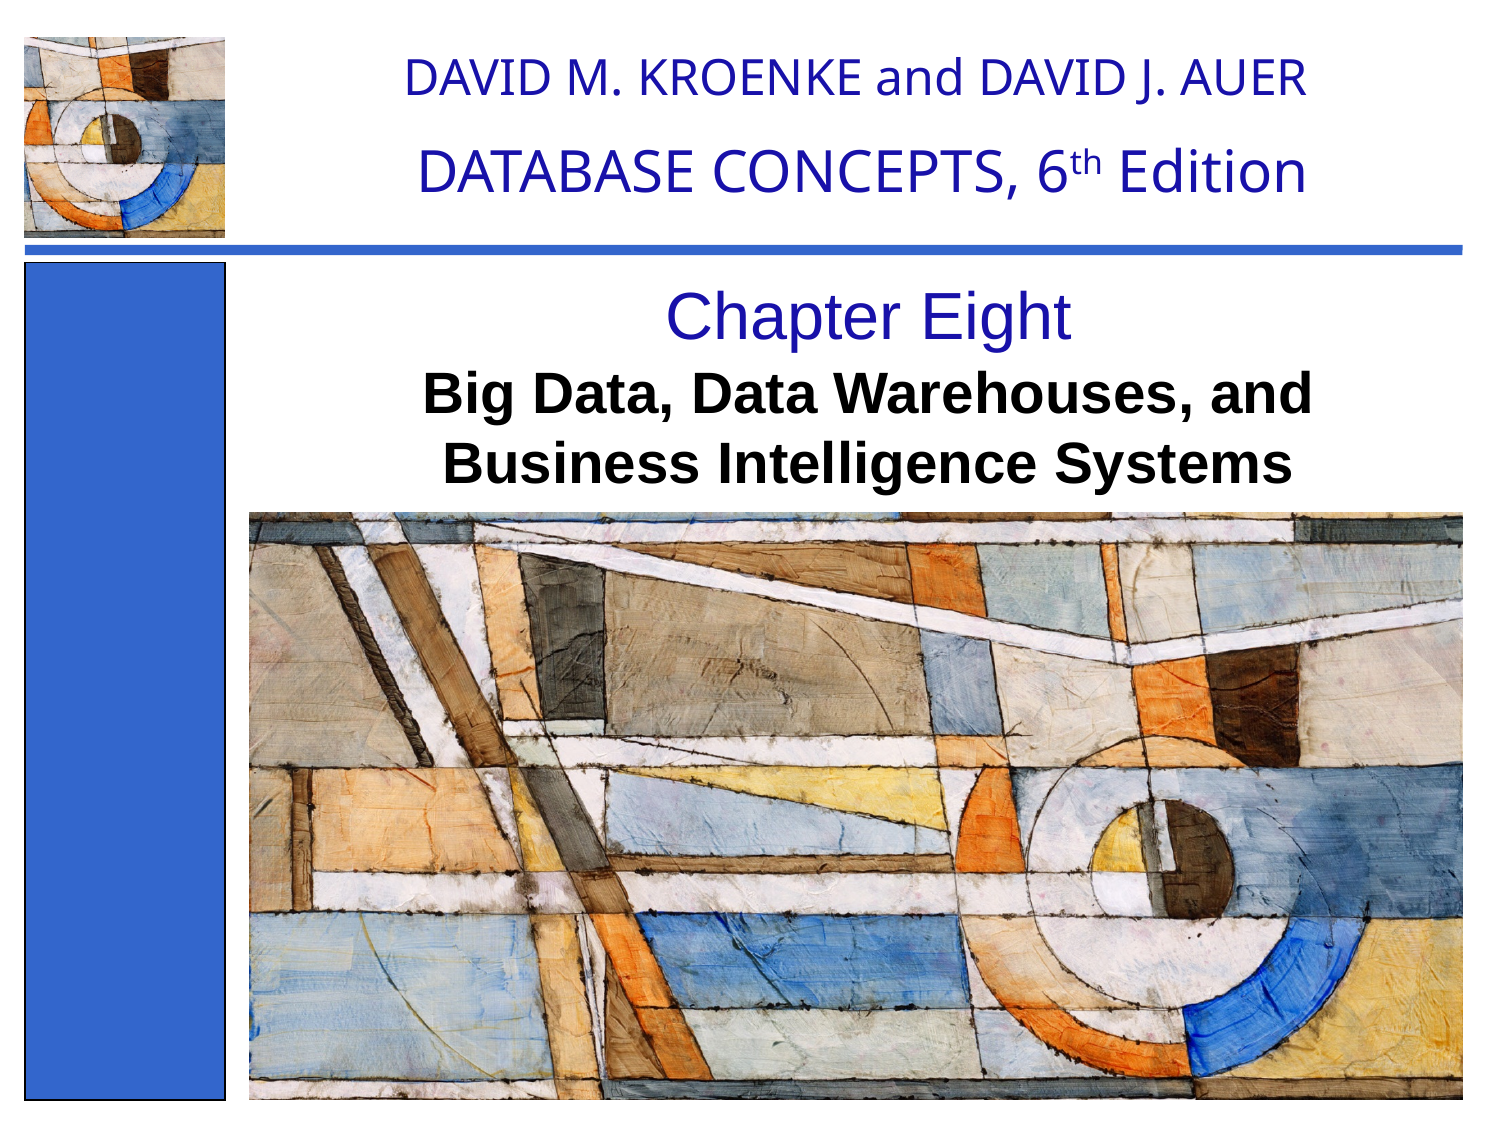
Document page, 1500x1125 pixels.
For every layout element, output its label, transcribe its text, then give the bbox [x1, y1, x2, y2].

subtitle Chapter Eight [274, 274, 1463, 363]
picture [249, 512, 1463, 1101]
text_box DAVID M. KROENKE and DAVID J. AUER DATABASE CONCEPTS, 6th Edition [262, 37, 1463, 212]
title Big Data, Data Warehouses, and Business Intelligence Systems [274, 363, 1463, 488]
picture [24, 37, 225, 238]
